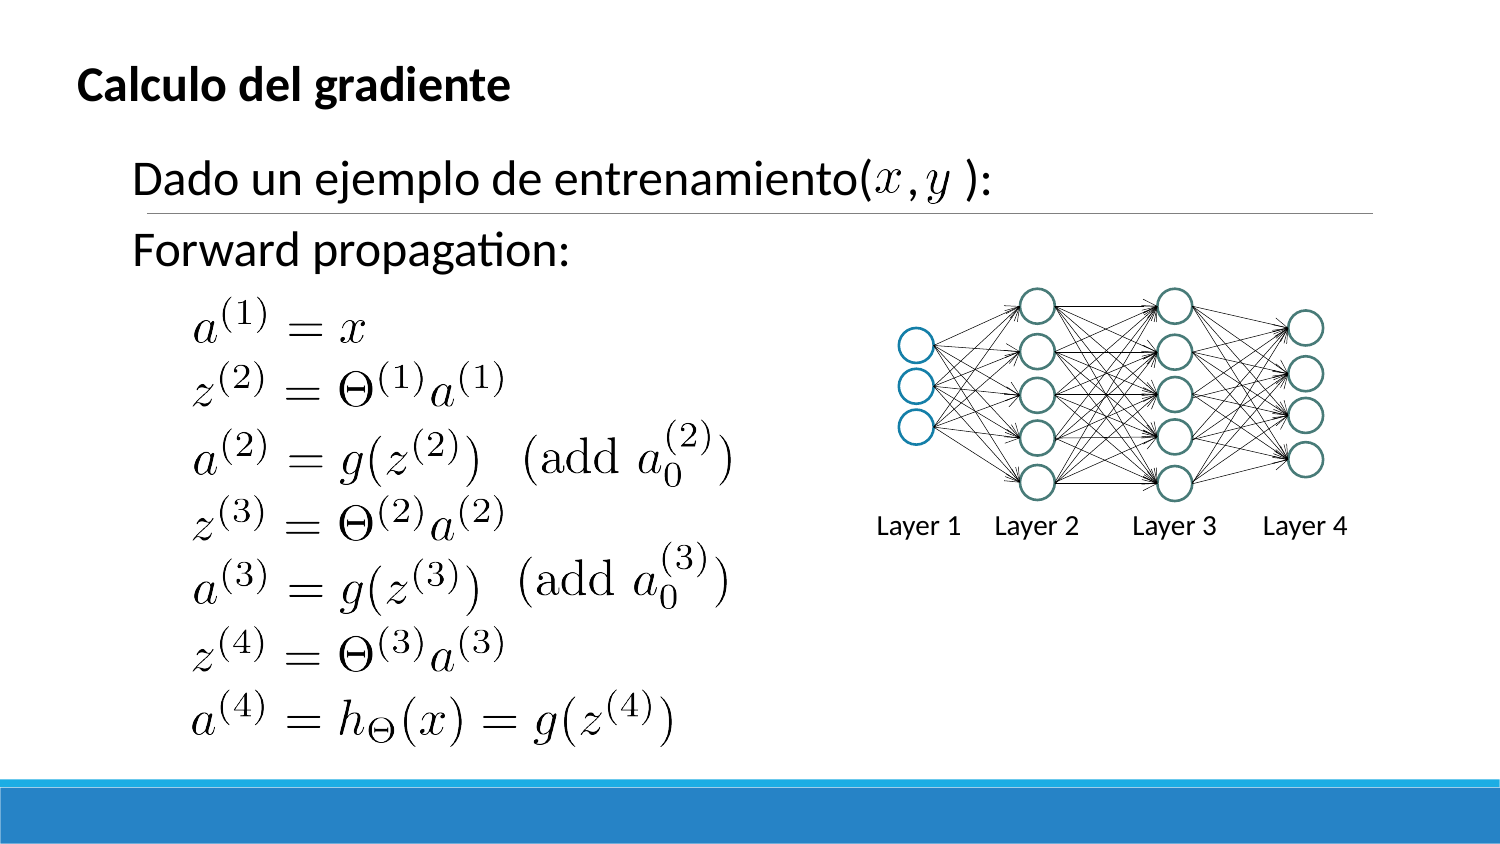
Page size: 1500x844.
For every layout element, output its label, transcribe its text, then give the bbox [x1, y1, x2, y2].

picture [874, 169, 901, 193]
picture [192, 494, 503, 541]
picture [193, 558, 478, 617]
picture [192, 626, 503, 673]
picture [192, 688, 672, 748]
picture [193, 428, 478, 487]
picture [524, 418, 732, 487]
picture [193, 296, 366, 343]
picture [925, 170, 951, 204]
text_box Forward propagation: [117, 209, 1168, 284]
picture [519, 541, 727, 609]
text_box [861, 288, 1364, 550]
text_box Dado un ejemplo de entrenamiento( , ): [117, 138, 1168, 209]
text_box Calculo del gradiente [62, 43, 1113, 119]
picture [192, 361, 503, 408]
